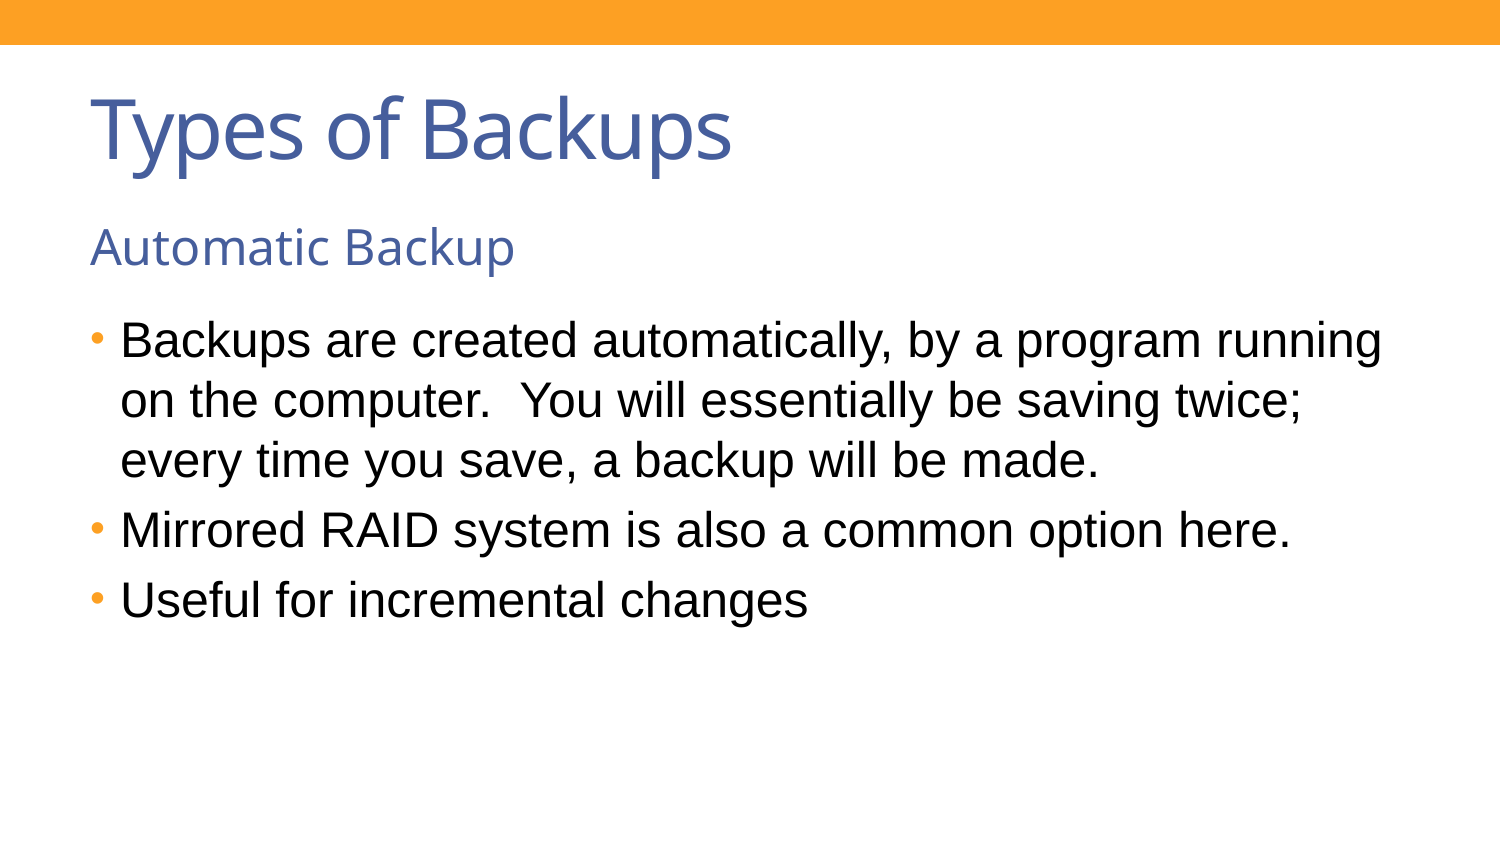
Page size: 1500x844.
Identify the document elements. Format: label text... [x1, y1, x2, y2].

list Automatic Backup [75, 206, 1424, 285]
list Backups are created automatically, by a program running on the computer. You will essentially be saving twice; every time you save, a backup will be made. Mirrored RAID system is also a common option here. Useful for incremental changes [75, 300, 1424, 787]
title Types of Backups [75, 65, 1425, 188]
